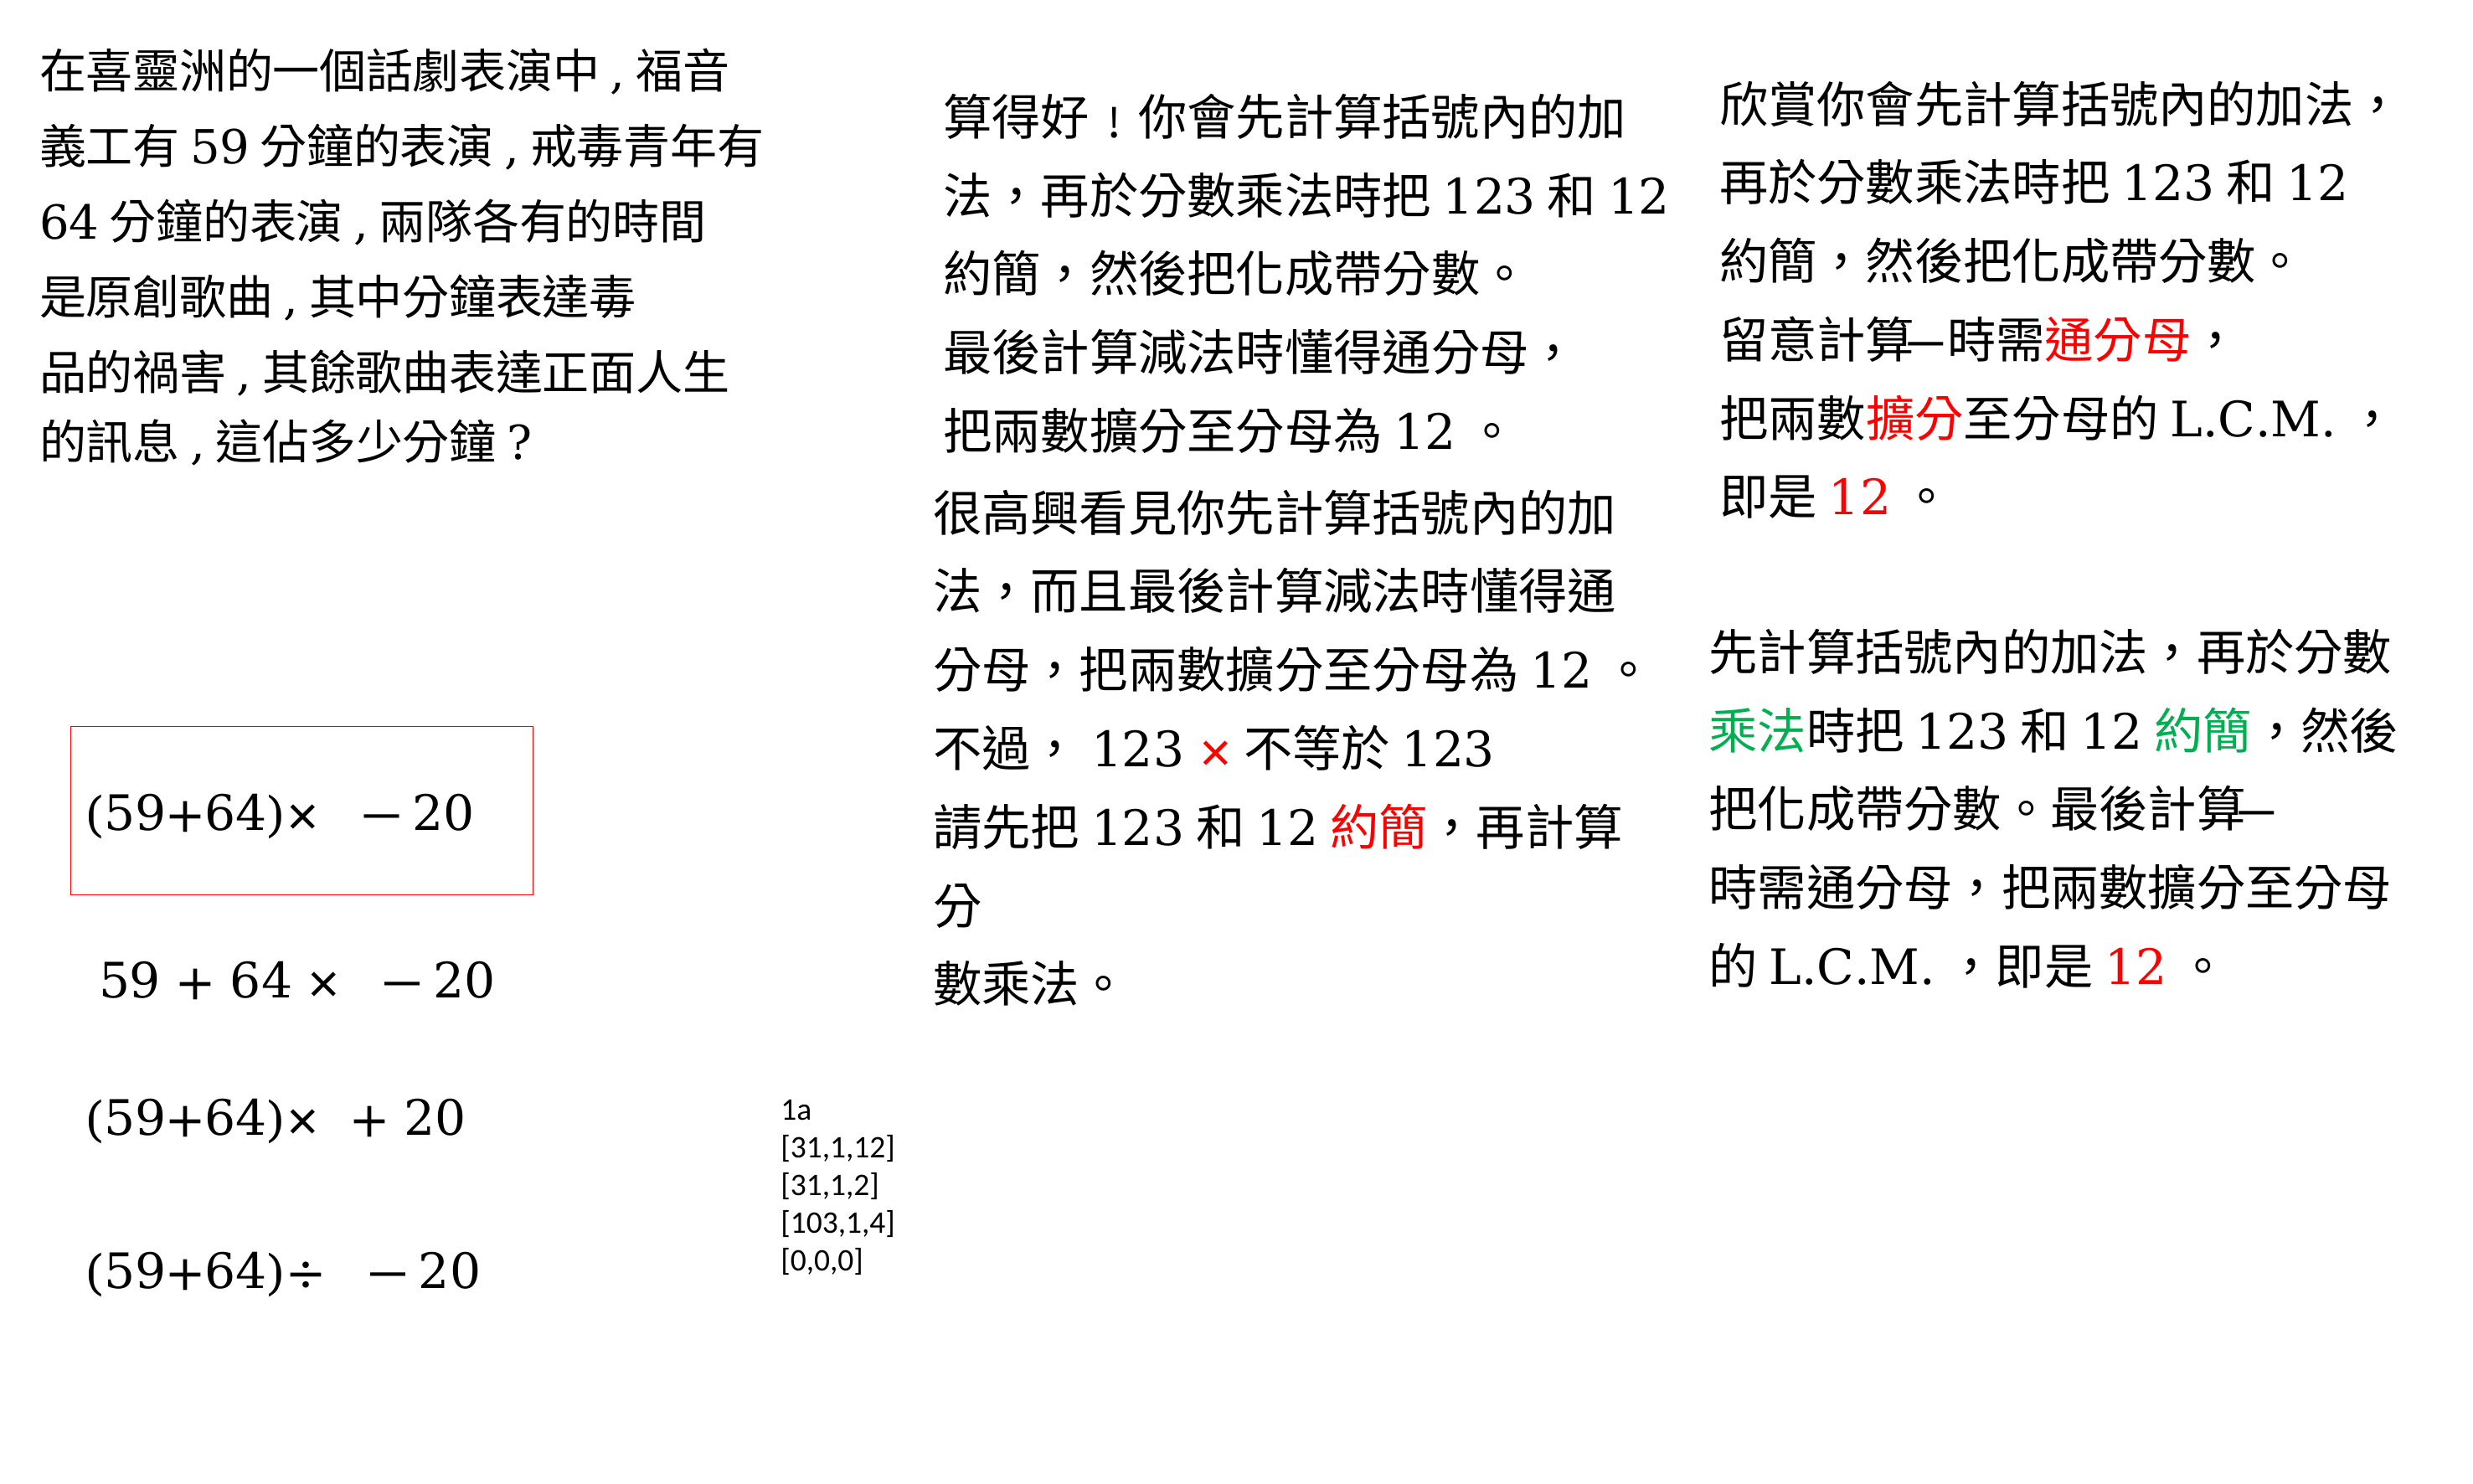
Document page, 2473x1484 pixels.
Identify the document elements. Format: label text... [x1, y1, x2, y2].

text_box 1a [31,1,12] [31,1,2] [103,1,4] [0,0,0] [768, 1083, 1012, 1284]
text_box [885, 514, 1673, 1039]
text_box [0, 0, 792, 495]
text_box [1664, 26, 2460, 551]
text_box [1661, 538, 2449, 1063]
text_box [895, 5, 1683, 514]
